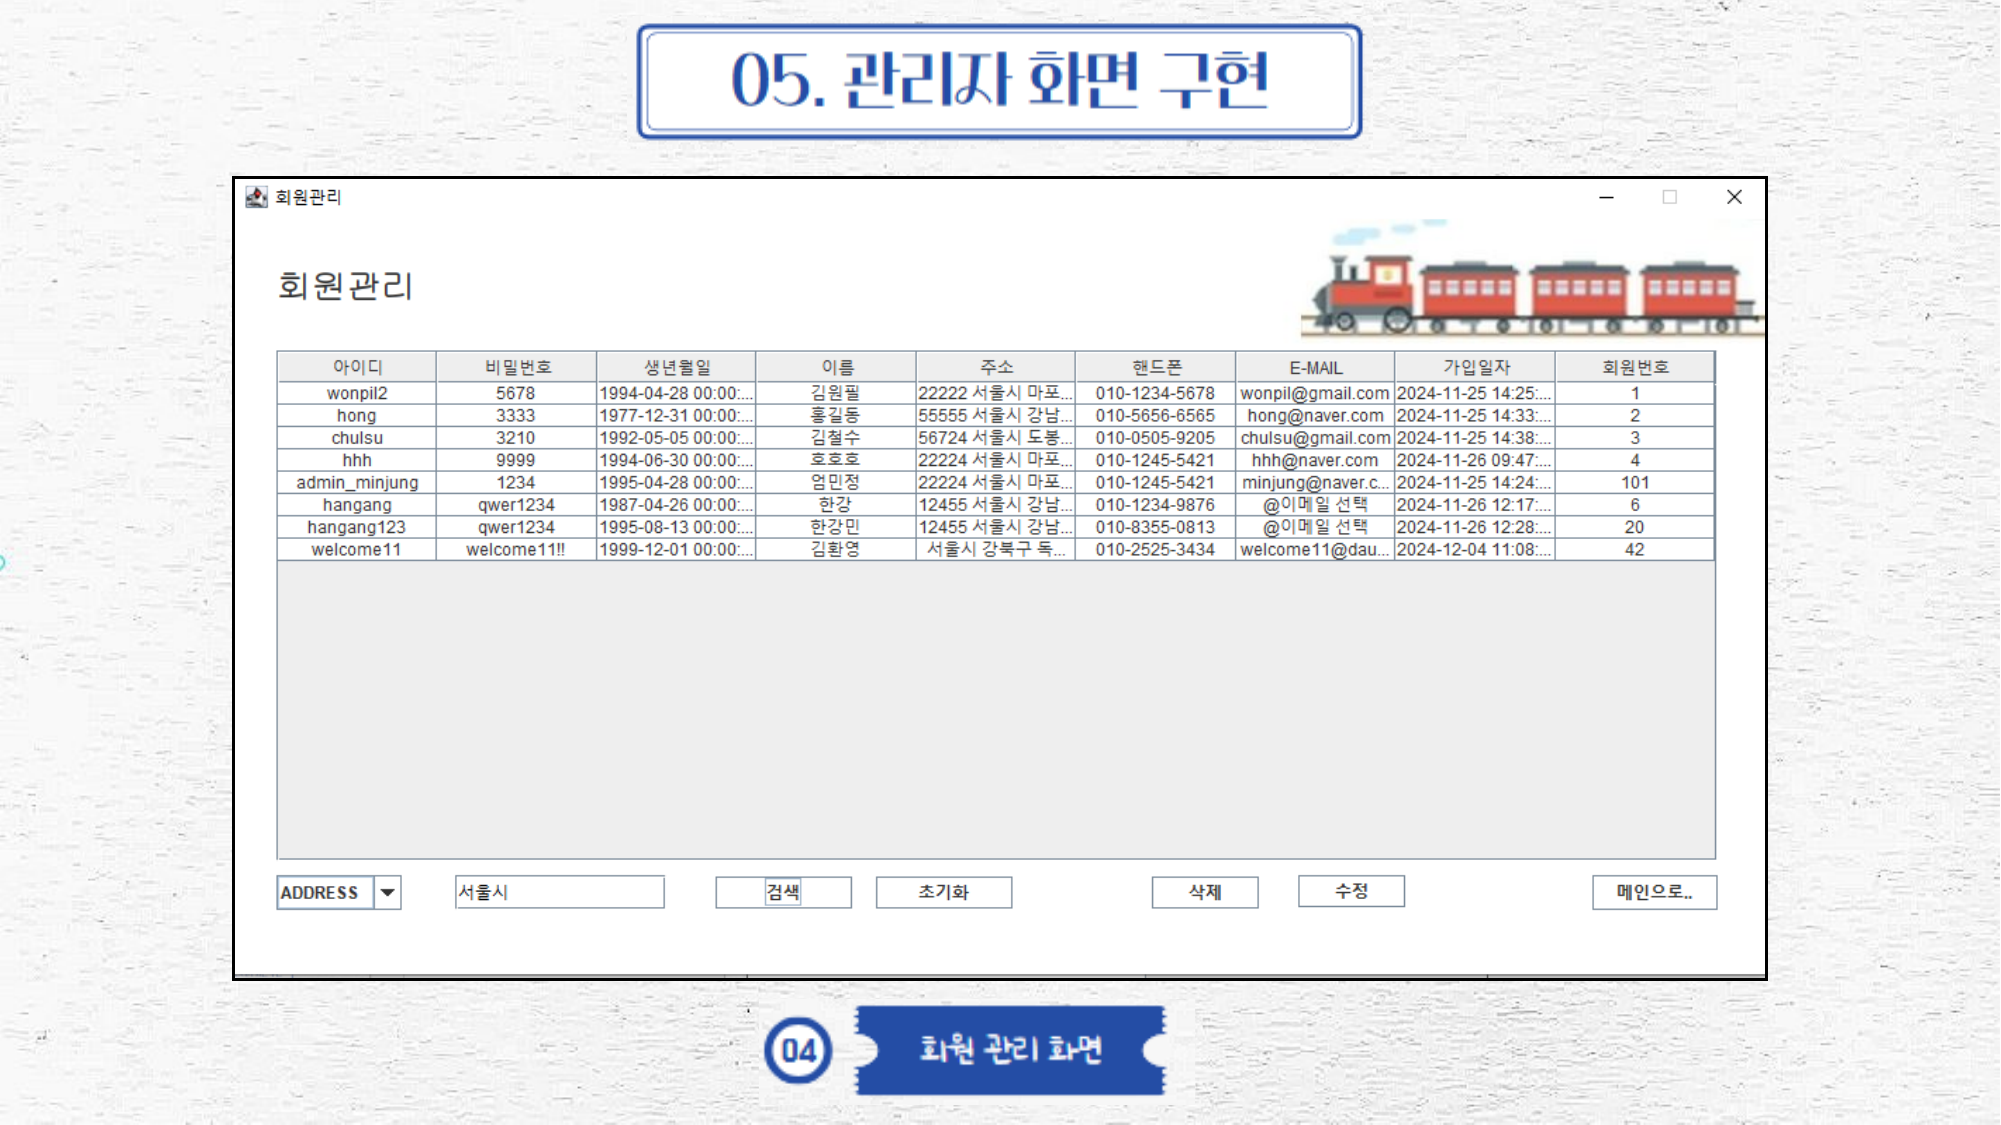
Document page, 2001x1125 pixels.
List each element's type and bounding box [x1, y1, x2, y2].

text_box [232, 177, 1768, 980]
picture [0, 0, 2000, 1125]
